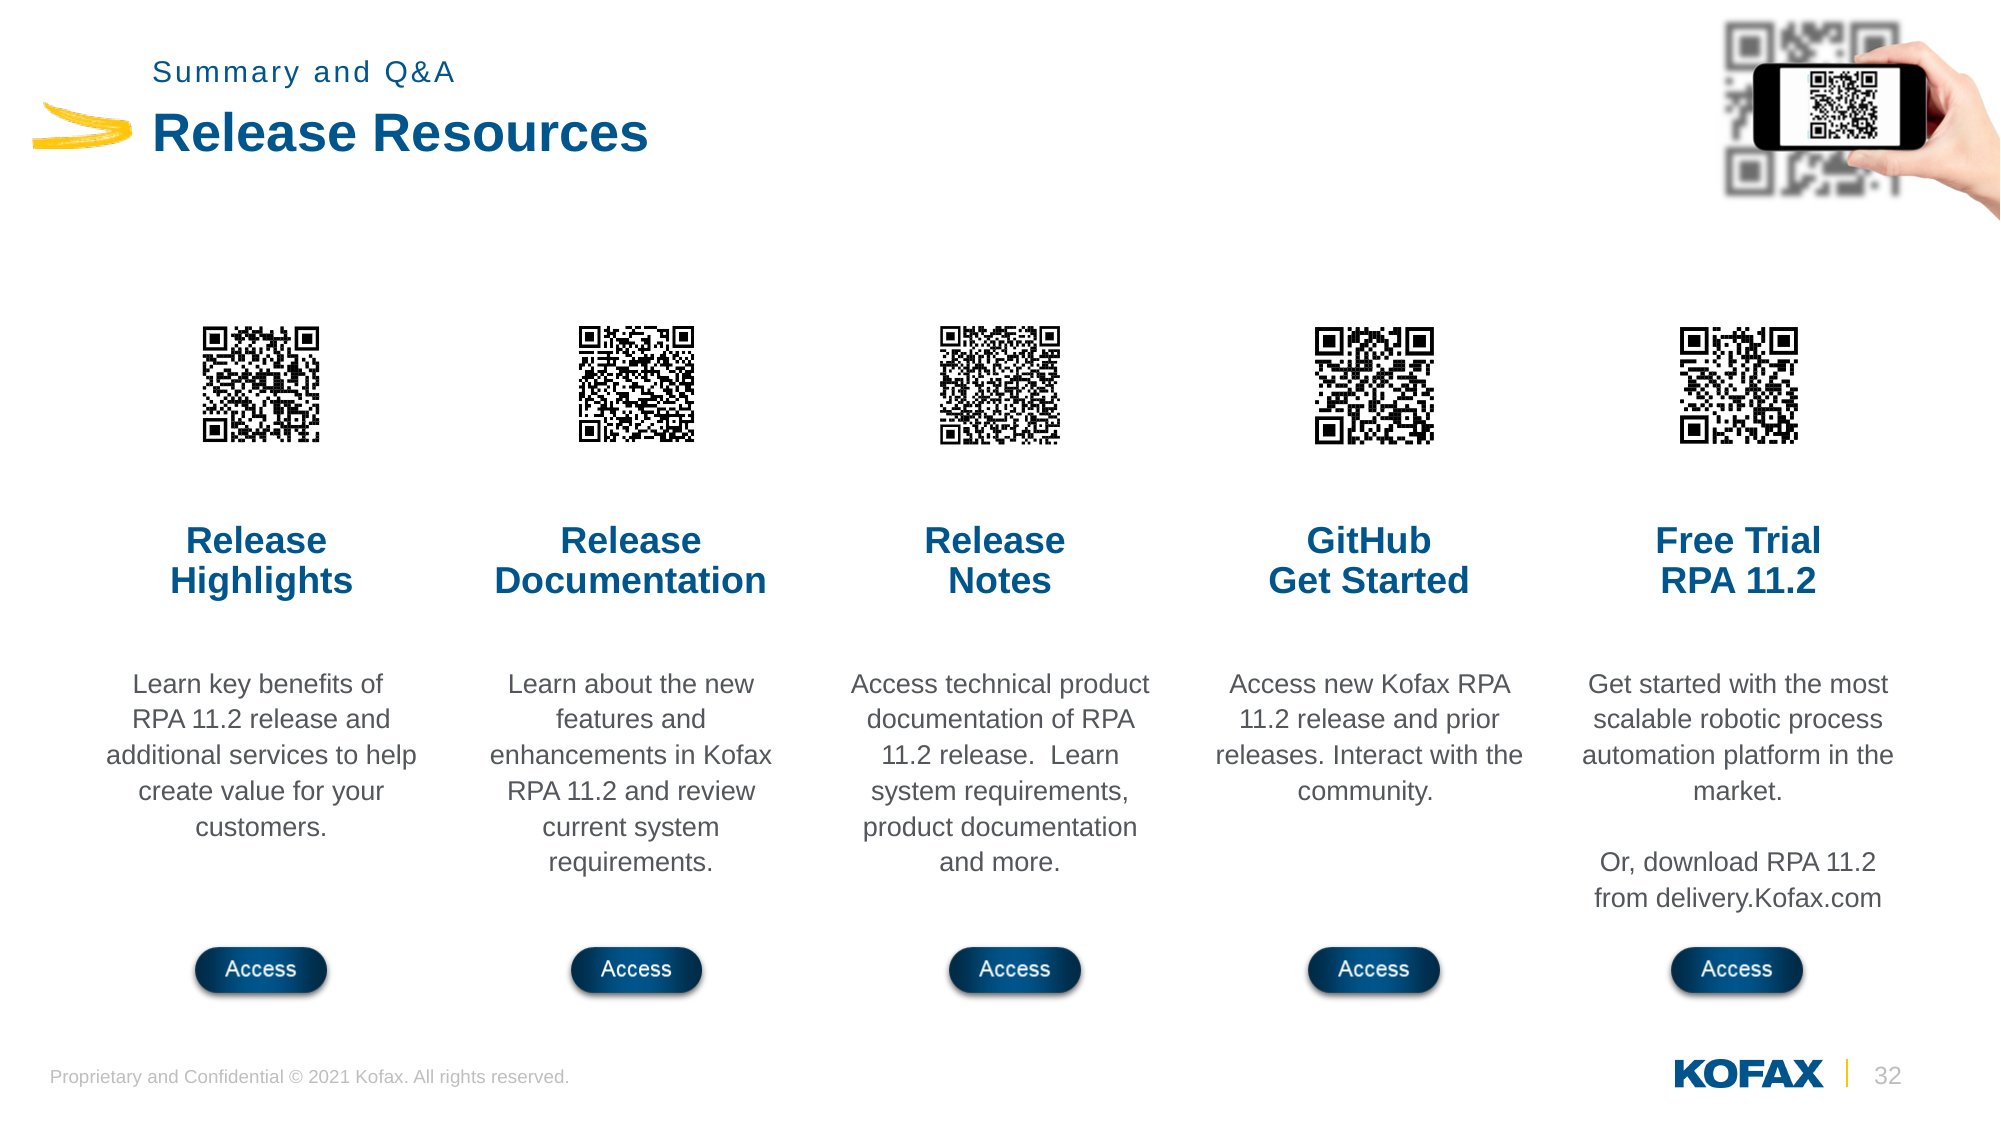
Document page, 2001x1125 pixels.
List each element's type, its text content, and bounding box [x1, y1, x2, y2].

list Release Documentation [456, 506, 806, 610]
picture [939, 940, 1091, 1006]
picture [1298, 940, 1450, 1006]
picture [576, 323, 697, 444]
list Summary and Q&A [137, 28, 1691, 97]
picture [1678, 325, 1800, 446]
picture [1312, 325, 1436, 446]
list GitHub Get Started [1194, 506, 1545, 610]
picture [200, 323, 322, 446]
list Learn about the new features and enhancements in Kofax RPA 11.2 and review current system requirements. [456, 655, 806, 963]
picture [560, 940, 713, 1006]
list Free Trial RPA 11.2 [1563, 506, 1914, 610]
picture [1675, 1059, 1824, 1088]
picture [1661, 940, 1813, 1006]
picture [185, 940, 337, 1006]
picture [1691, 0, 2000, 222]
title Release Resources [137, 97, 1914, 231]
list Release Notes [825, 506, 1175, 610]
list Access new Kofax RPA 11.2 release and prior releases. Interact with the community. [1194, 655, 1545, 963]
list Get started with the most scalable robotic process automation platform in the market. Or, download RPA 11.2 from delivery.Kofax.com [1563, 655, 1913, 963]
list Release Highlights [86, 506, 437, 610]
picture [32, 102, 132, 149]
list Access technical product documentation of RPA 11.2 release. Learn system requirements, product documentation and more. [825, 655, 1175, 963]
list Learn key benefits of RPA 11.2 release and additional services to help create value for your customers. [86, 655, 437, 963]
picture [939, 325, 1061, 446]
